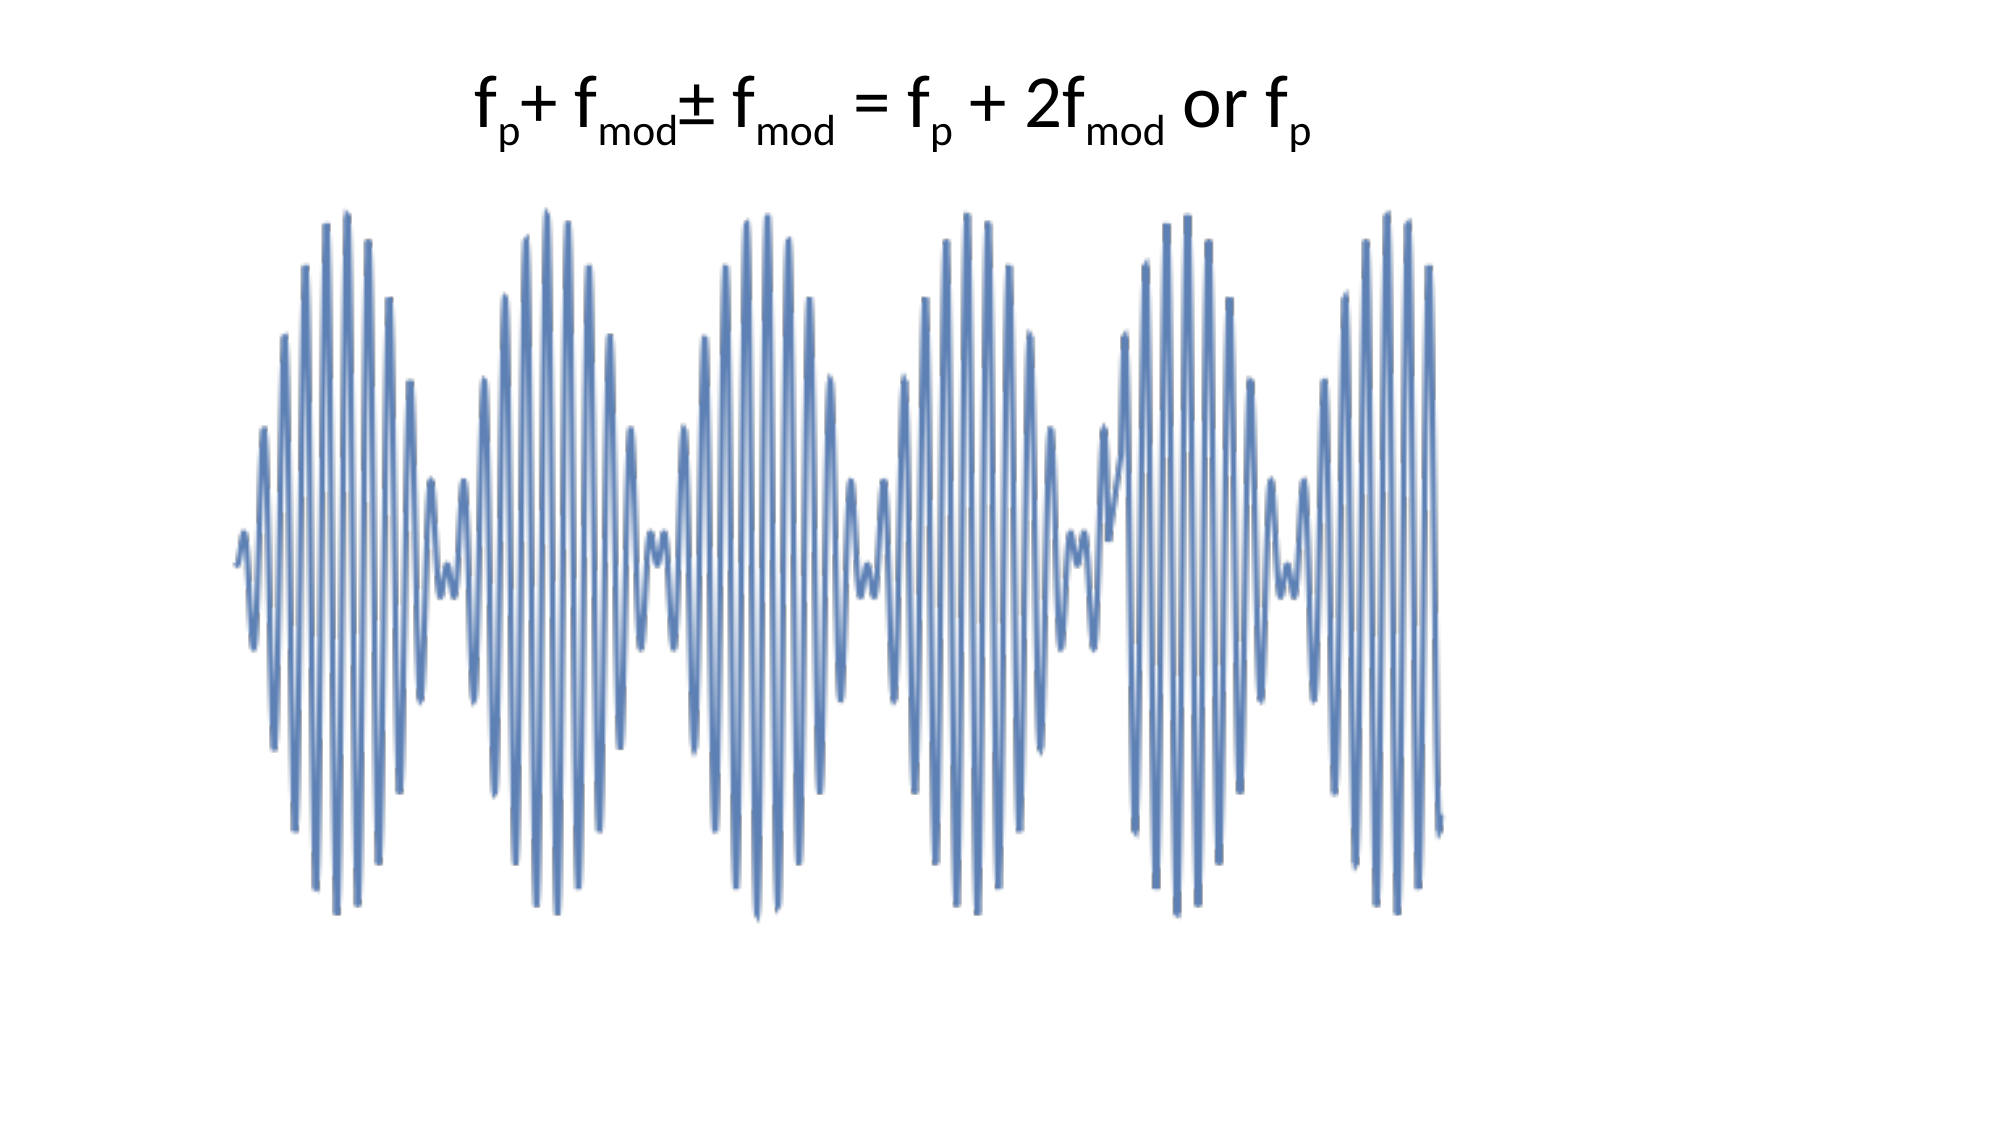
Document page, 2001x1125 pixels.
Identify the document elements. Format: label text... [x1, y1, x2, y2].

text_box fp+ fmod± fmod = fp + 2fmod or fp [321, 44, 1465, 177]
picture [213, 177, 1465, 953]
